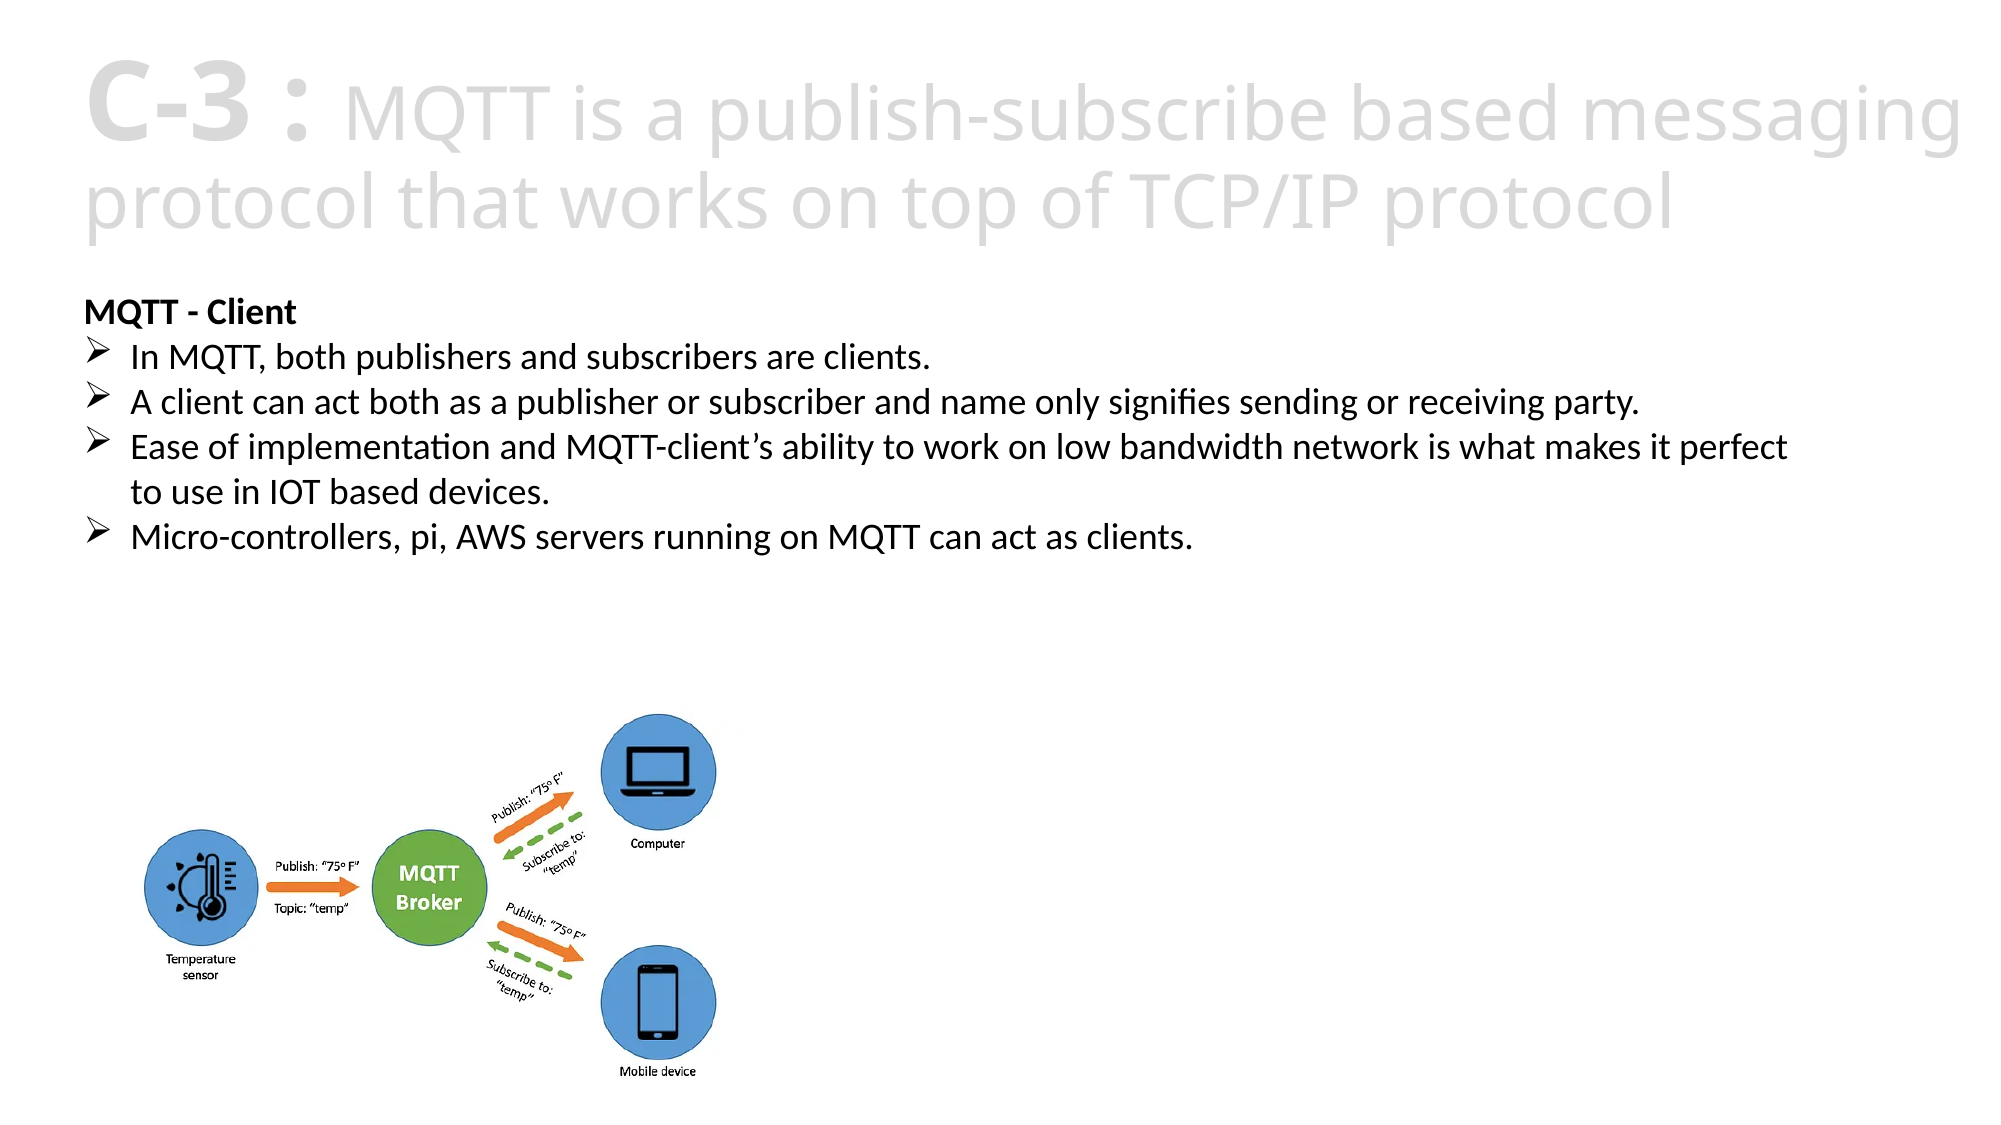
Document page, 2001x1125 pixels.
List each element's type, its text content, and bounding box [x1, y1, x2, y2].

text_box MQTT - Client In MQTT, both publishers and subscribers are clients. A client can act both as a publisher or subscriber and name only signifies sending or receiving party. Ease of implementation and MQTT-client’s ability to work on low bandwidth network is what makes it perfect to use in IOT based devices. Micro-controllers, pi, AWS servers running on MQTT can act as clients. [68, 279, 1820, 565]
title C-3 : MQTT is a publish-subscribe based messaging protocol that works on top of TCP/IP protocol [68, 35, 2000, 254]
picture [108, 703, 762, 1090]
